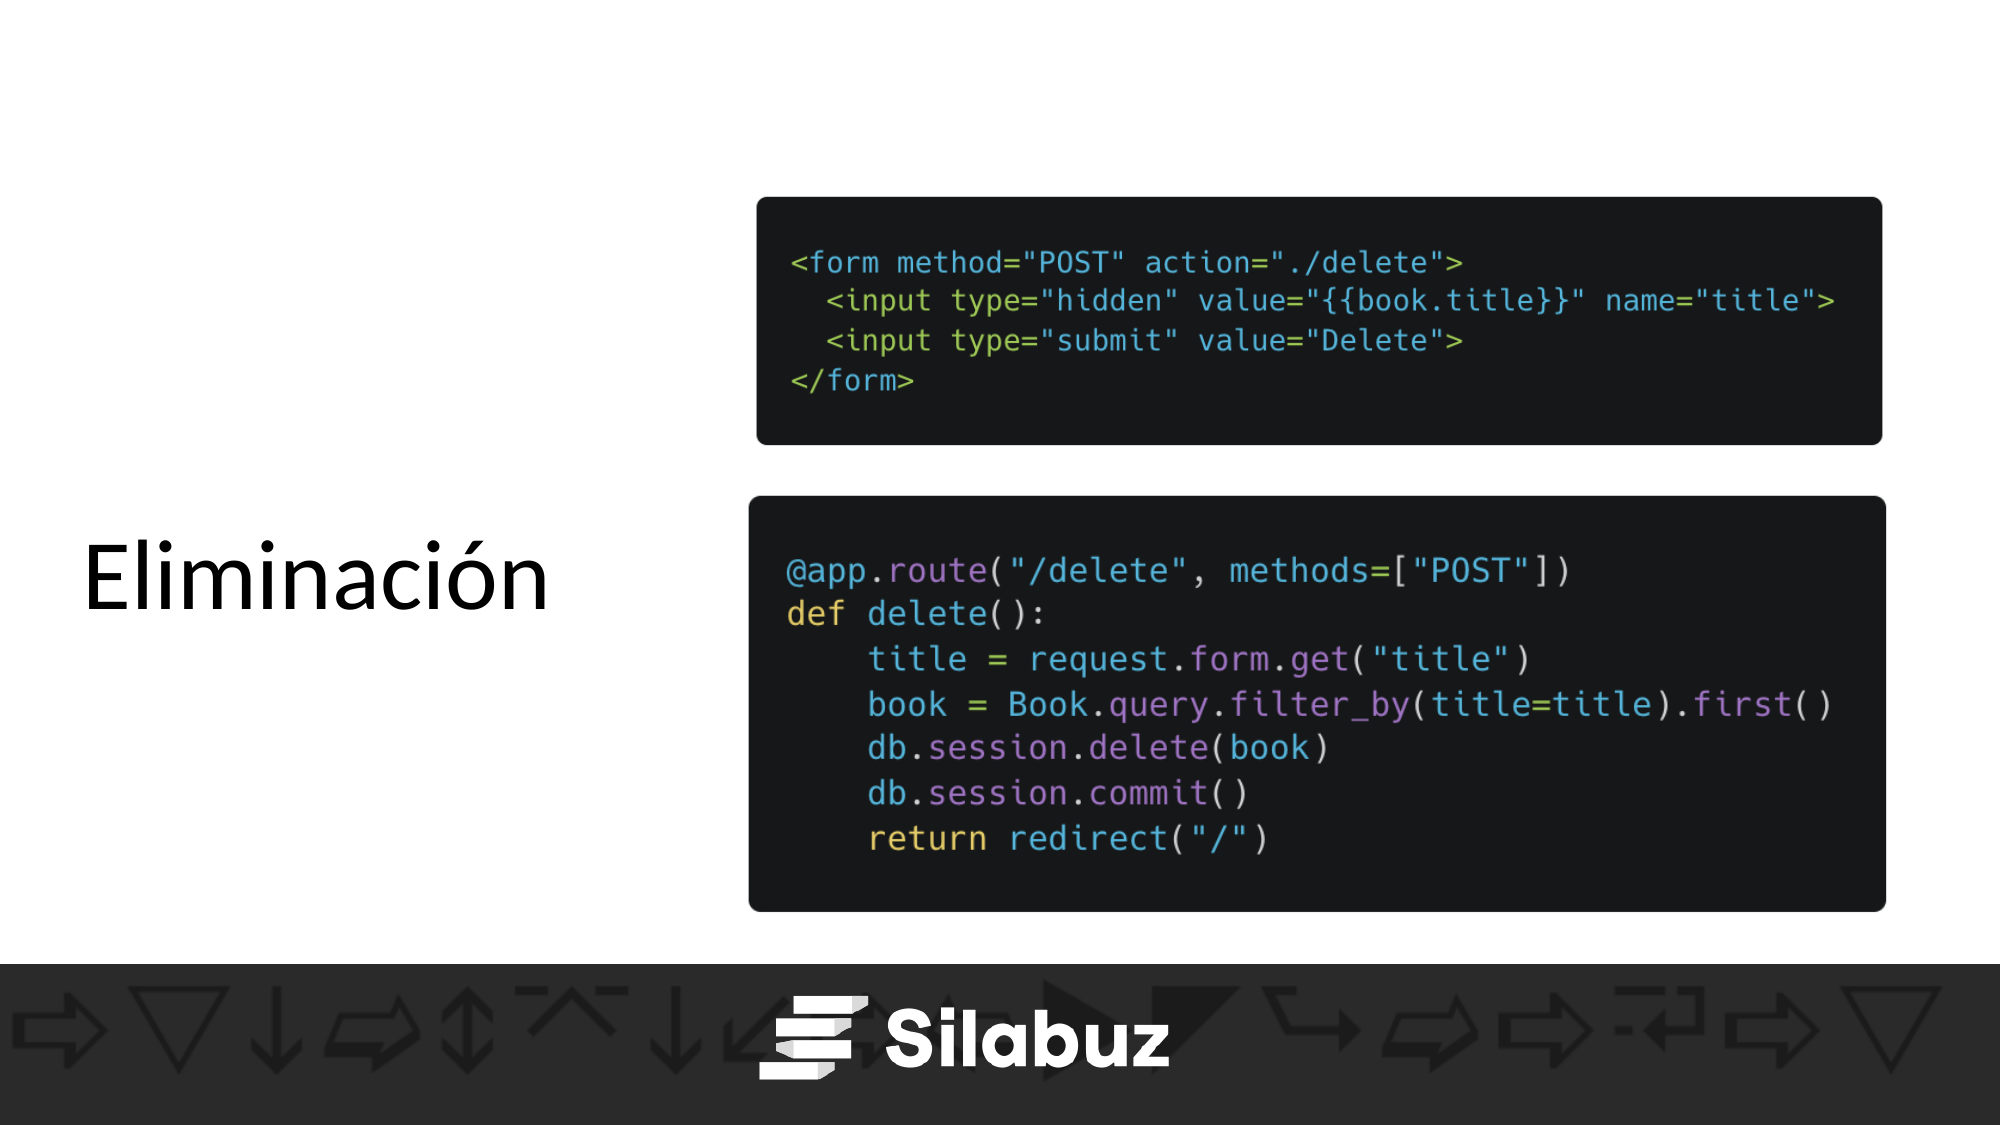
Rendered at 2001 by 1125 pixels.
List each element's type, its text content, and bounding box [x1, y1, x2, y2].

text_box Eliminación [67, 485, 610, 640]
picture [0, 79, 2000, 1125]
